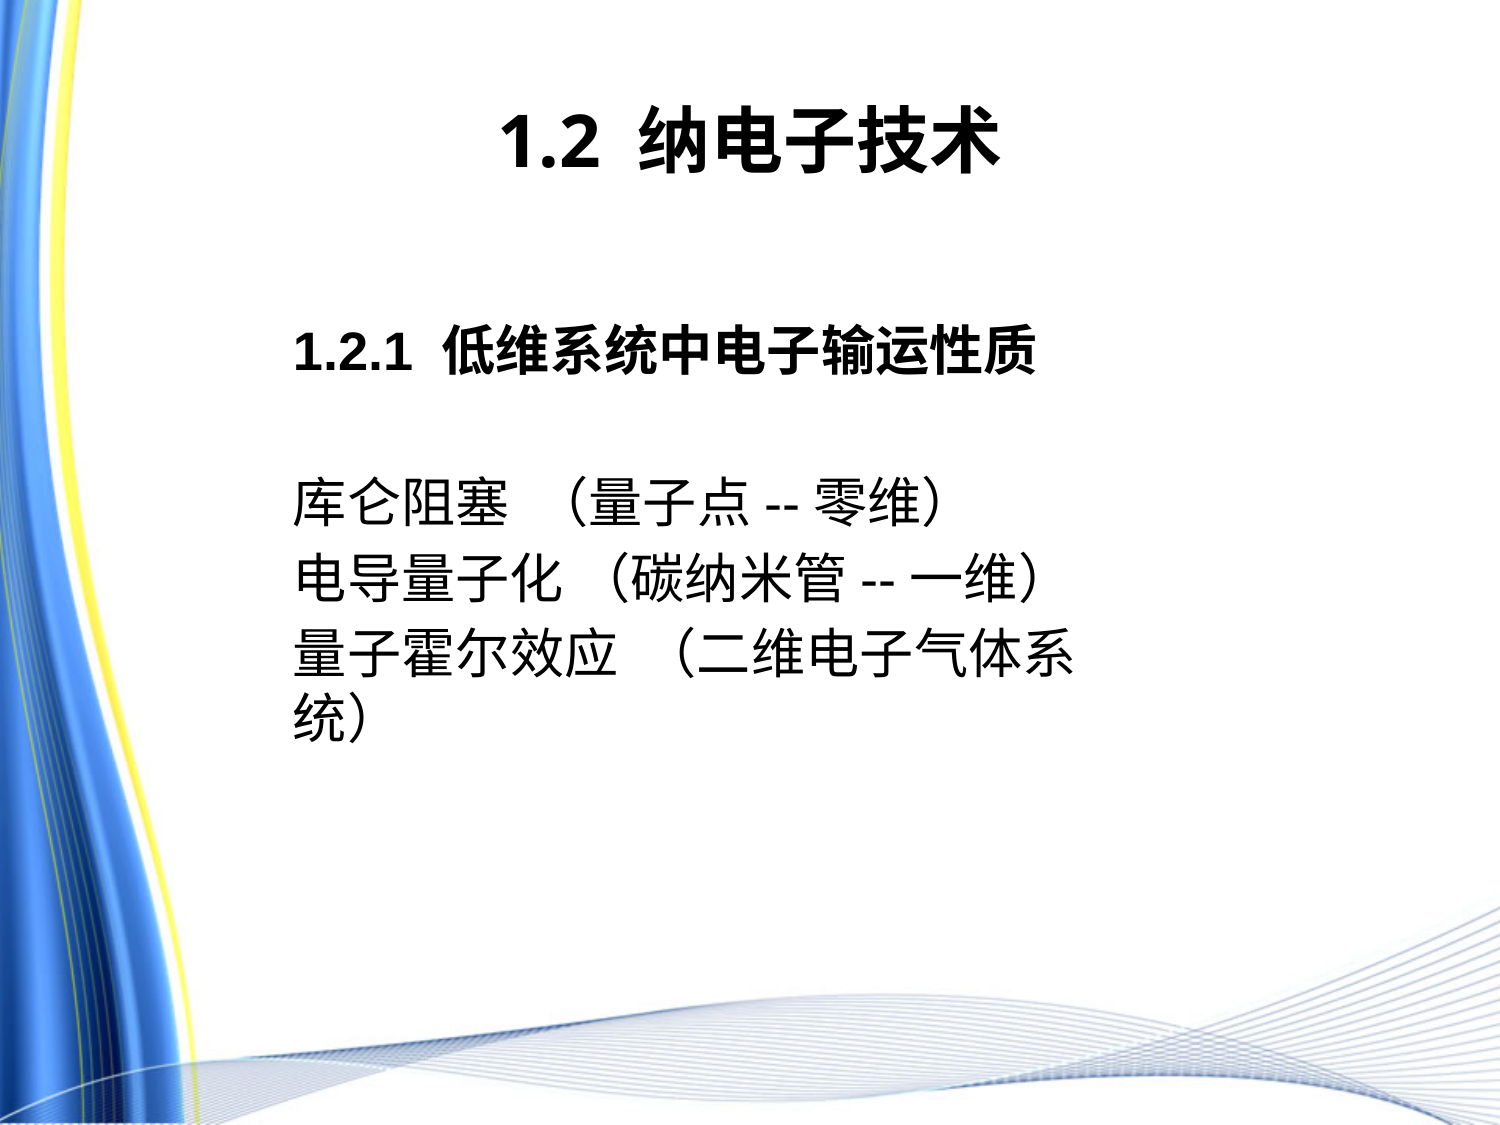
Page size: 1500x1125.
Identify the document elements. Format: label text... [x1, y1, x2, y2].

list 1.2.1 低维系统中电子输运性质 库仑阻塞 （量子点--零维） 电导量子化 （碳纳米管--一维） 量子霍尔效应 （二维电子气体系统） [276, 232, 1199, 947]
picture [0, 0, 1500, 1125]
title 1.2 纳电子技术 [74, 44, 1426, 233]
